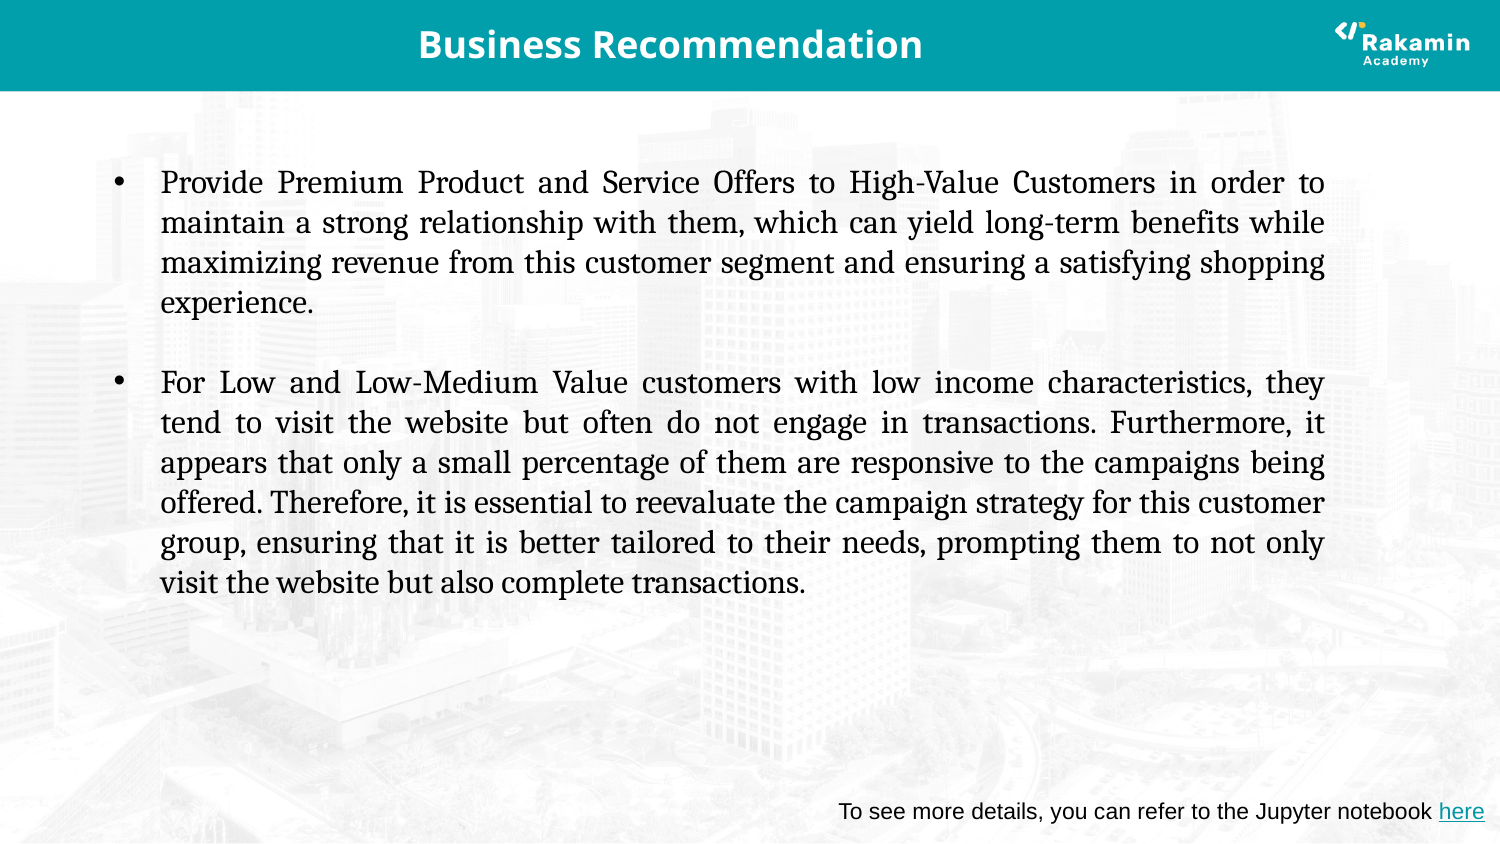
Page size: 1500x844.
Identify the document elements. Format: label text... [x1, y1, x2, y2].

text_box Provide Premium Product and Service Offers to High-Value Customers in order to maintain a strong relationship with them, which can yield long-term benefits while maximizing revenue from this customer segment and ensuring a satisfying shopping experience. For Low and Low-Medium Value customers with low income characteristics, they tend to visit the website but often do not engage in transactions. Furthermore, it appears that only a small percentage of them are responsive to the campaigns being offered. Therefore, it is essential to reevaluate the campaign strategy for this customer group, ensuring that it is better tailored to their needs, prompting them to not only visit the website but also complete transactions. [99, 153, 1342, 608]
title Business Recommendation [0, 6, 1342, 92]
picture [0, 0, 1500, 844]
text_box To see more details, you can refer to the Jupyter notebook here [763, 782, 1500, 838]
